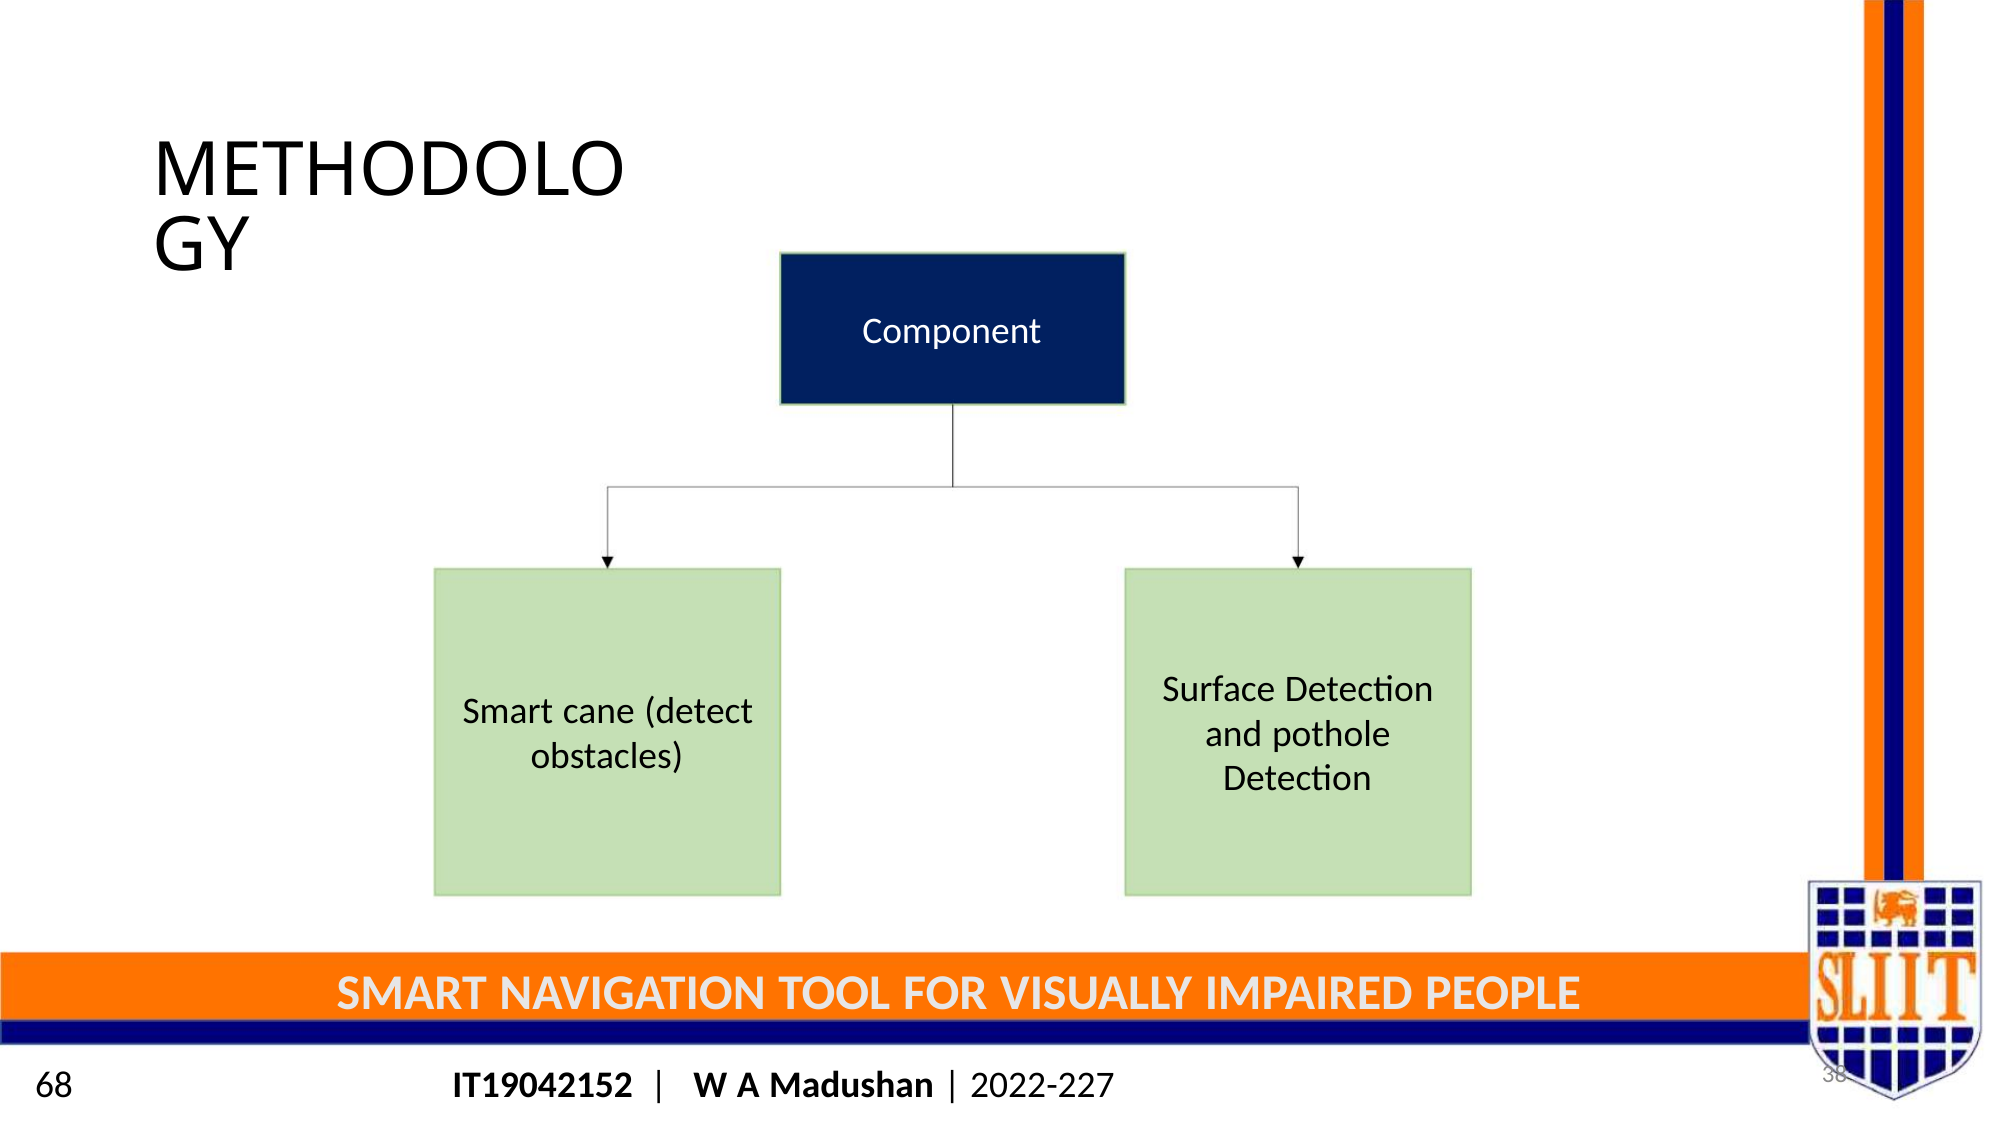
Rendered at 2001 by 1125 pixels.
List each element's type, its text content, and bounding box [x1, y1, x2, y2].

text_box SMART NAVIGATION TOOL FOR VISUALLY IMPAIRED PEOPLE [336, 969, 1617, 1020]
text_box Surface Detection and pothole Detection [1162, 671, 1459, 798]
text_box Component [862, 313, 1068, 351]
text_box 68 [35, 1067, 98, 1106]
text_box METHODOLOGY [152, 135, 667, 285]
text_box IT19042152 | W A Madushan | 2022-227 [452, 1067, 1136, 1106]
text_box [0, 0, 2000, 1125]
text_box 38 [1821, 1062, 1873, 1088]
text_box Smart cane (detect obstacles) [462, 693, 777, 777]
